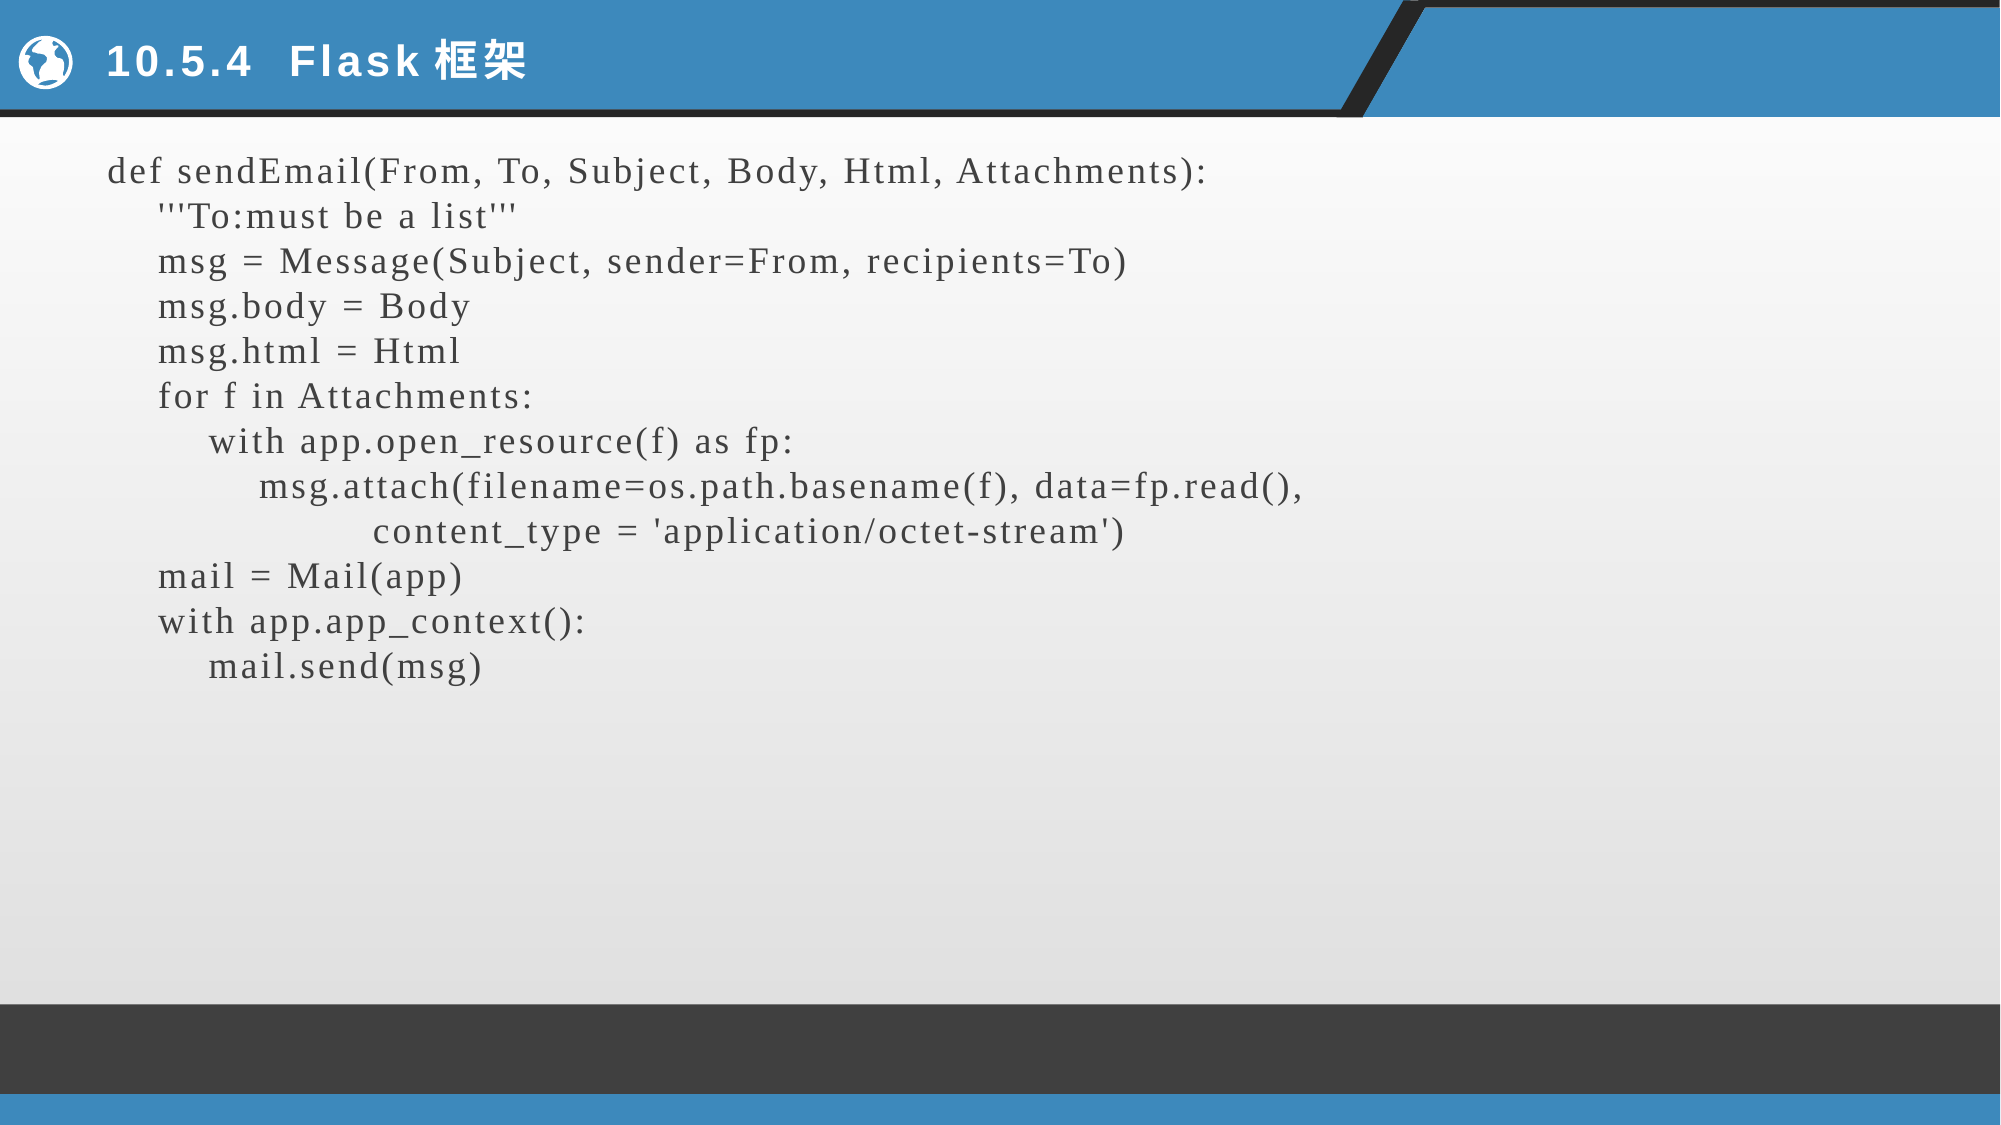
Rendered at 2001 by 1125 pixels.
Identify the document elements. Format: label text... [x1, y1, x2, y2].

title 10.5.4 Flask框架 [90, 0, 977, 146]
list def sendEmail(From, To, Subject, Body, Html, Attachments): '''To:must be a list''' msg = Message(Subject, sender=From, recipients=To) msg.body = Body msg.html = Html for f in Attachments: with app.open_resource(f) as fp: msg.attach(filename=os.path.basename(f), data=fp.read(), content_type = 'application/octet-stream') mail = Mail(app) with app.app_context(): mail.send(msg) [90, 146, 1921, 976]
